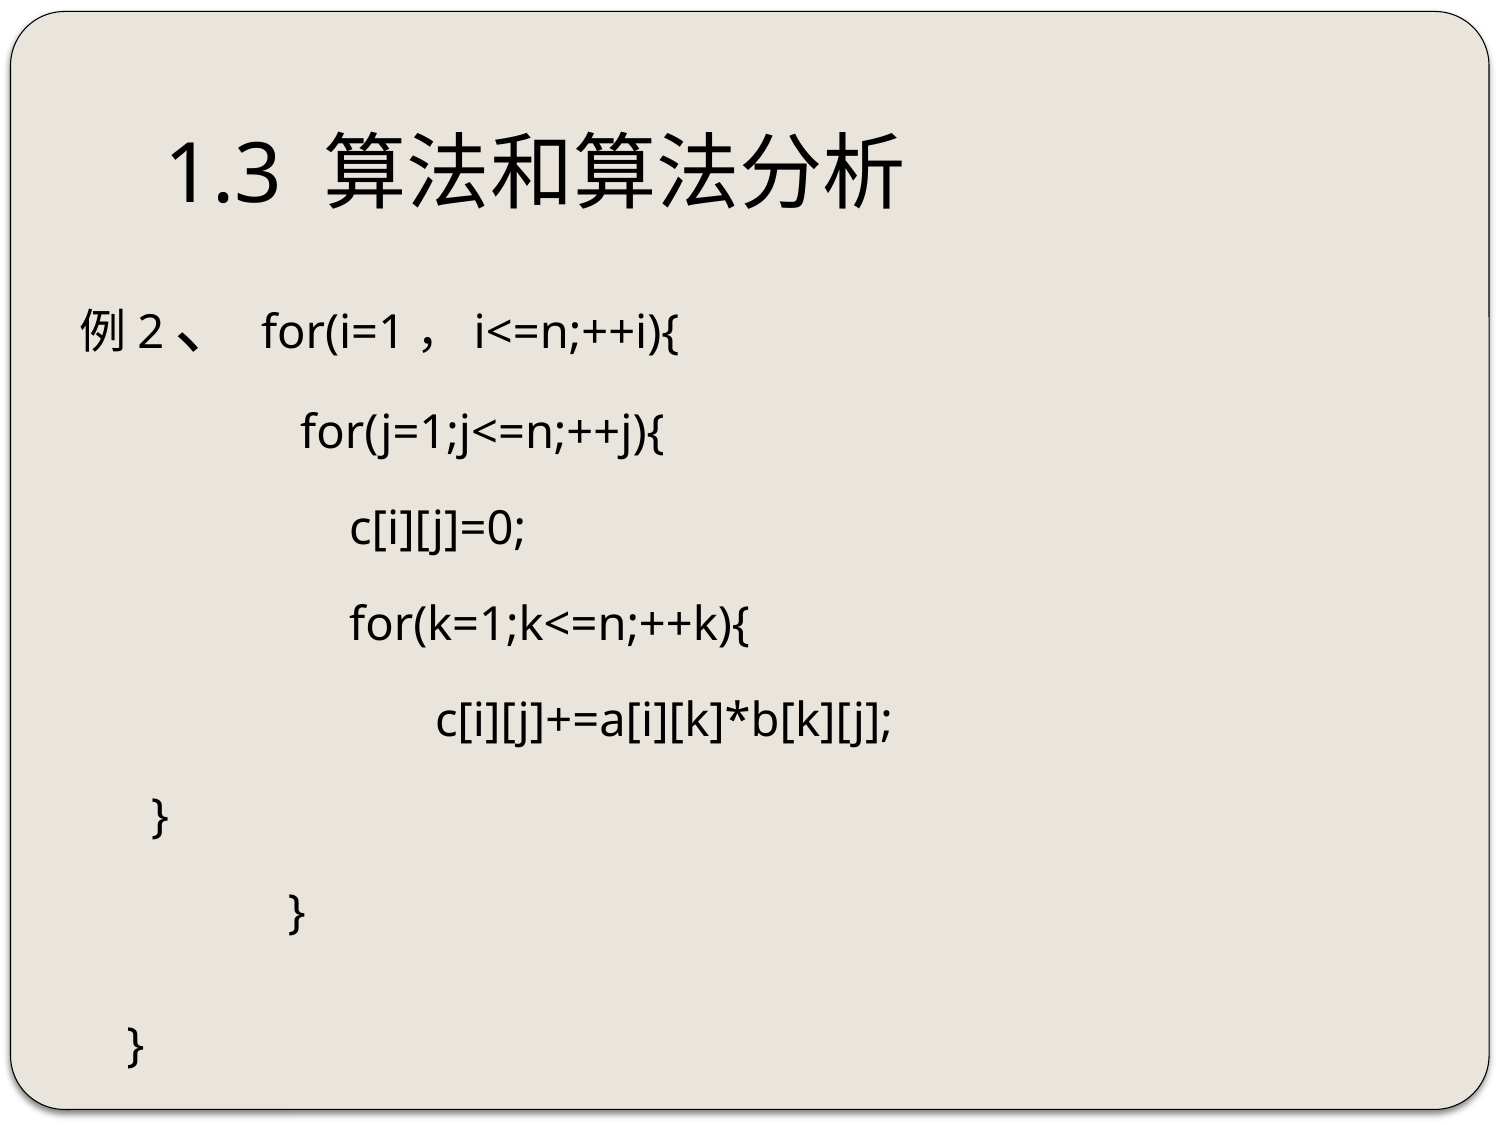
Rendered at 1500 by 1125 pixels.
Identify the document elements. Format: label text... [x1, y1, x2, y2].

list 例2、for(i=1，i<=n;++i){ for(j=1;j<=n;++j){ c[i][j]=0; for(k=1;k<=n;++k){ c[i][j]+=a[i][k]*b[k][j]; } } } [64, 228, 1424, 1087]
title 1.3 算法和算法分析 [150, 46, 1425, 235]
text_box [25, 0, 76, 27]
